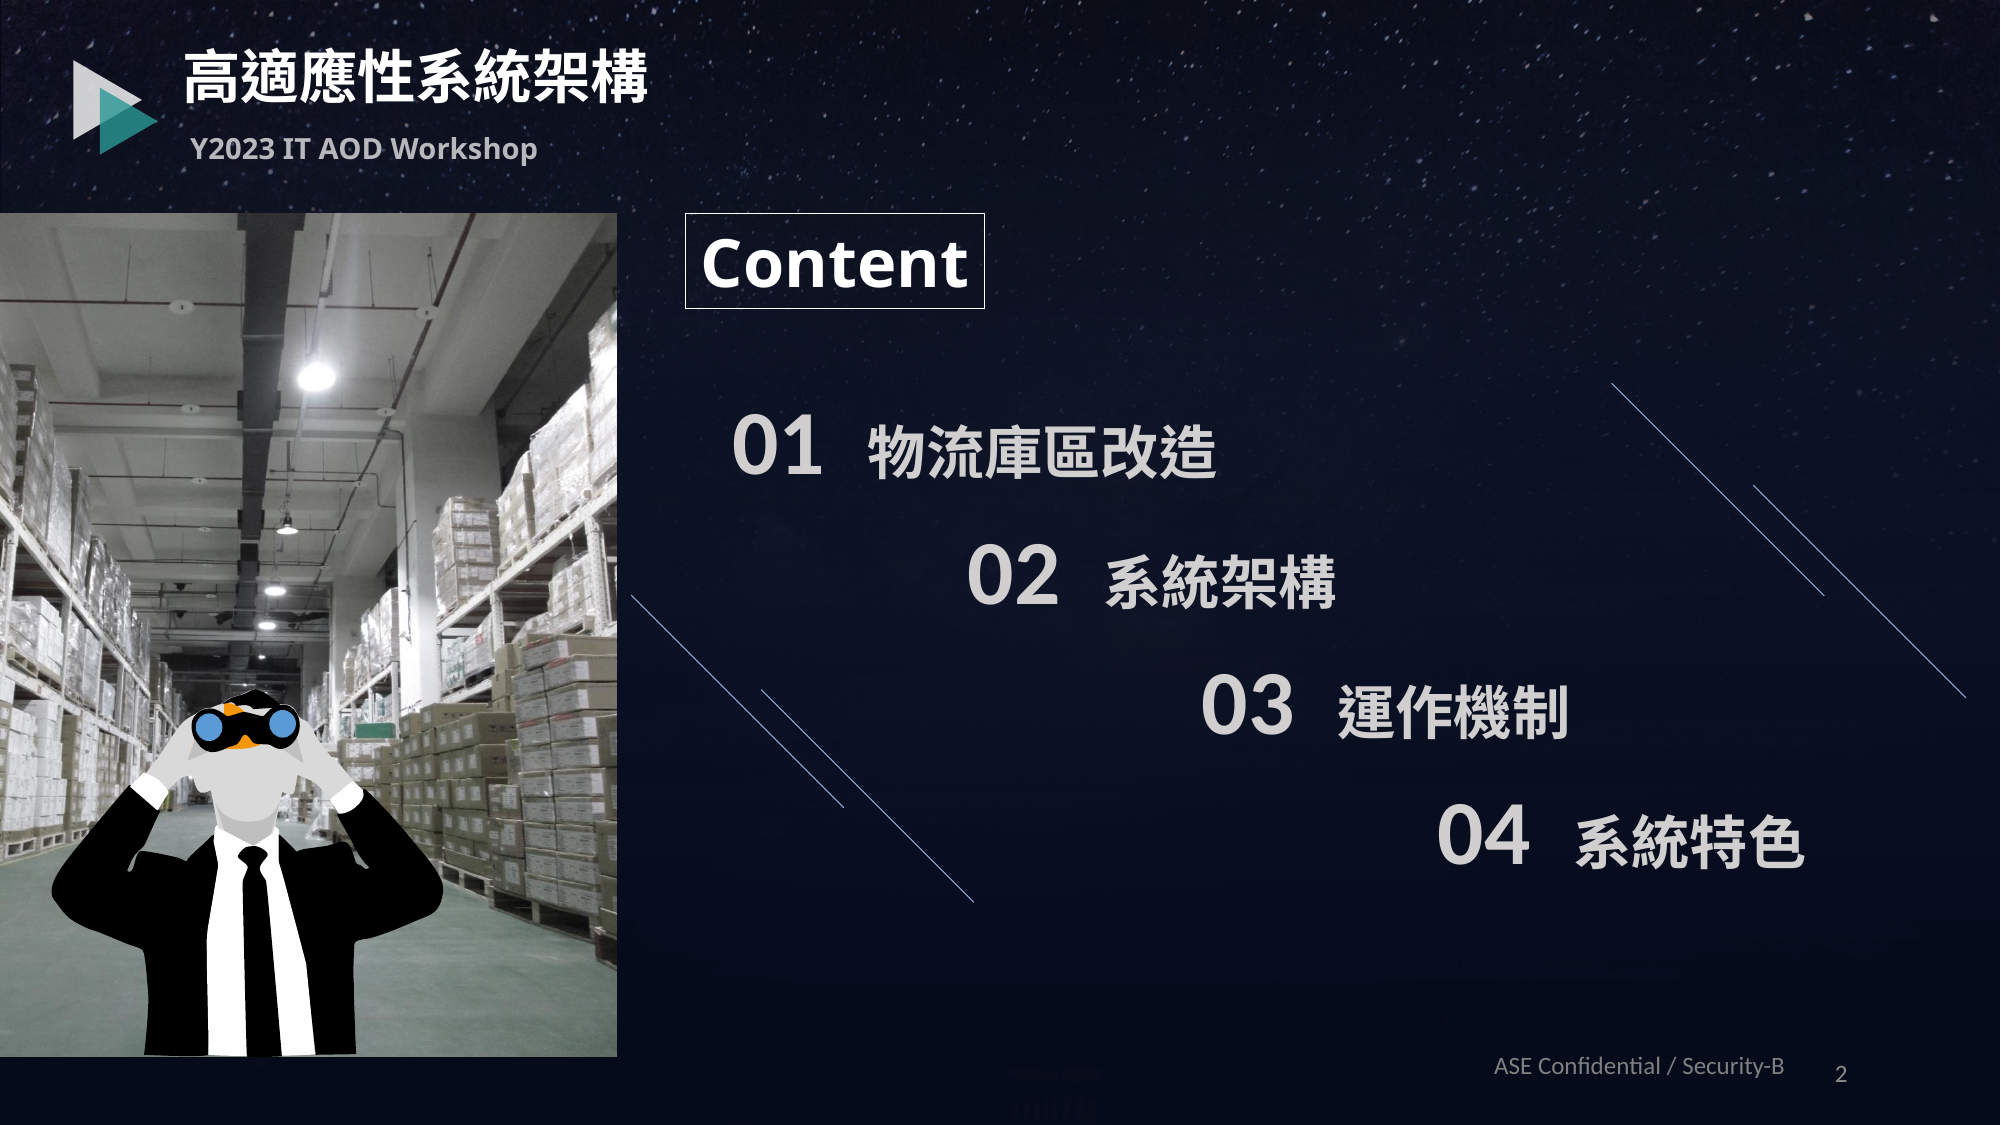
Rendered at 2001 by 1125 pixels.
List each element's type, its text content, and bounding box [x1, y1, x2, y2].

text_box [1611, 383, 1825, 596]
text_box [73, 60, 158, 155]
text_box 03 運作機制 [1186, 635, 1586, 761]
slide_number 2 [1412, 1042, 1863, 1103]
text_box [761, 689, 974, 903]
text_box 02 系統架構 [952, 505, 1352, 631]
picture [0, 0, 2000, 1125]
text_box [631, 595, 844, 808]
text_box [51, 689, 444, 1057]
text_box Y2023 IT AOD Workshop [167, 123, 594, 174]
text_box 01 物流庫區改造 [717, 375, 1233, 501]
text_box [1753, 485, 1966, 698]
text_box Content [685, 213, 985, 309]
text_box 高適應性系統架構 [167, 32, 1799, 118]
text_box 04 系統特色 [1422, 765, 1822, 891]
